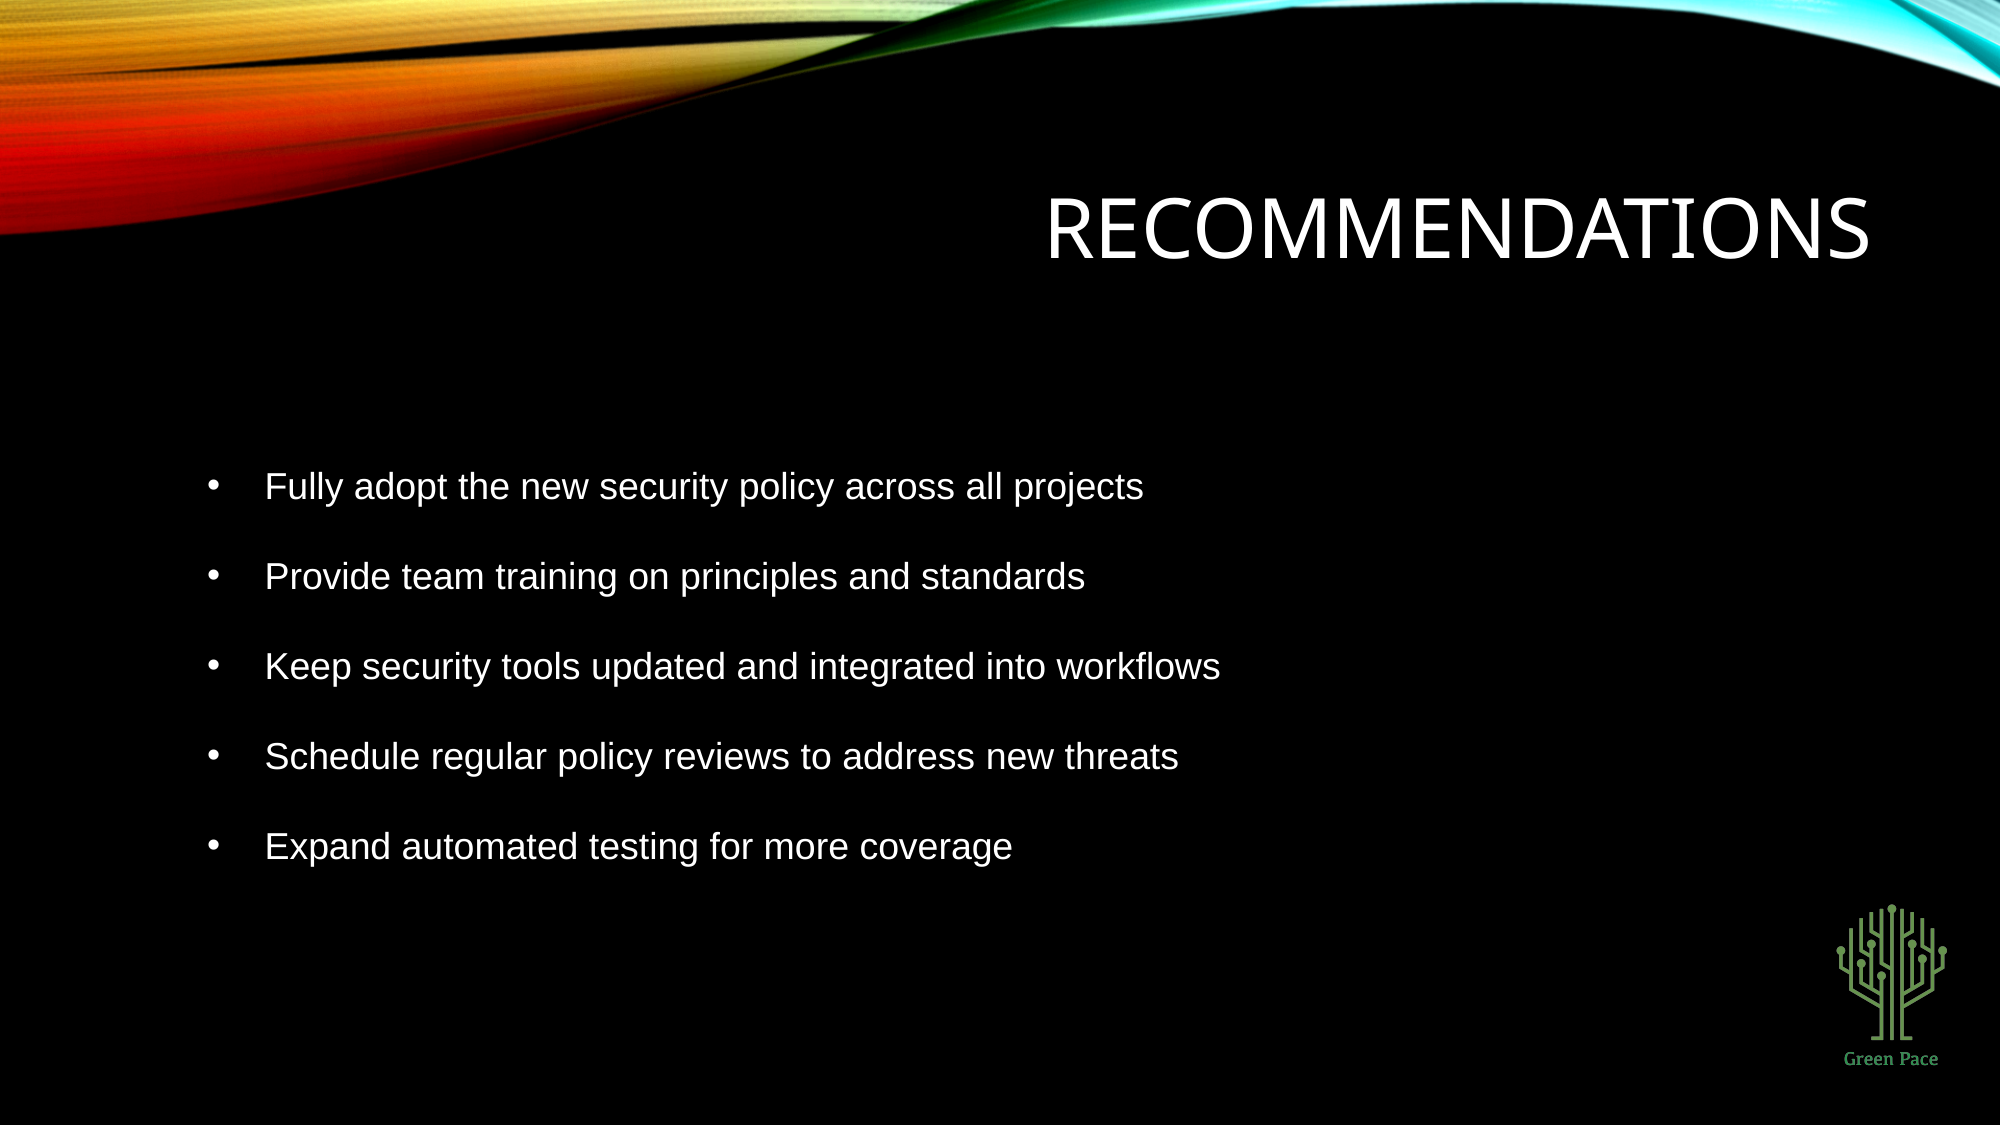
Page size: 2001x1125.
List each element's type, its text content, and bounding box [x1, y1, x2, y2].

text_box Fully adopt the new security policy across all projects Provide team training on principles and standards Keep security tools updated and integrated into workflows Schedule regular policy reviews to address new threats Expand automated testing for more coverage [192, 454, 1237, 874]
picture [1817, 893, 1964, 1083]
picture [0, 0, 2000, 237]
title RECOMMENDATIONS [474, 125, 1888, 338]
